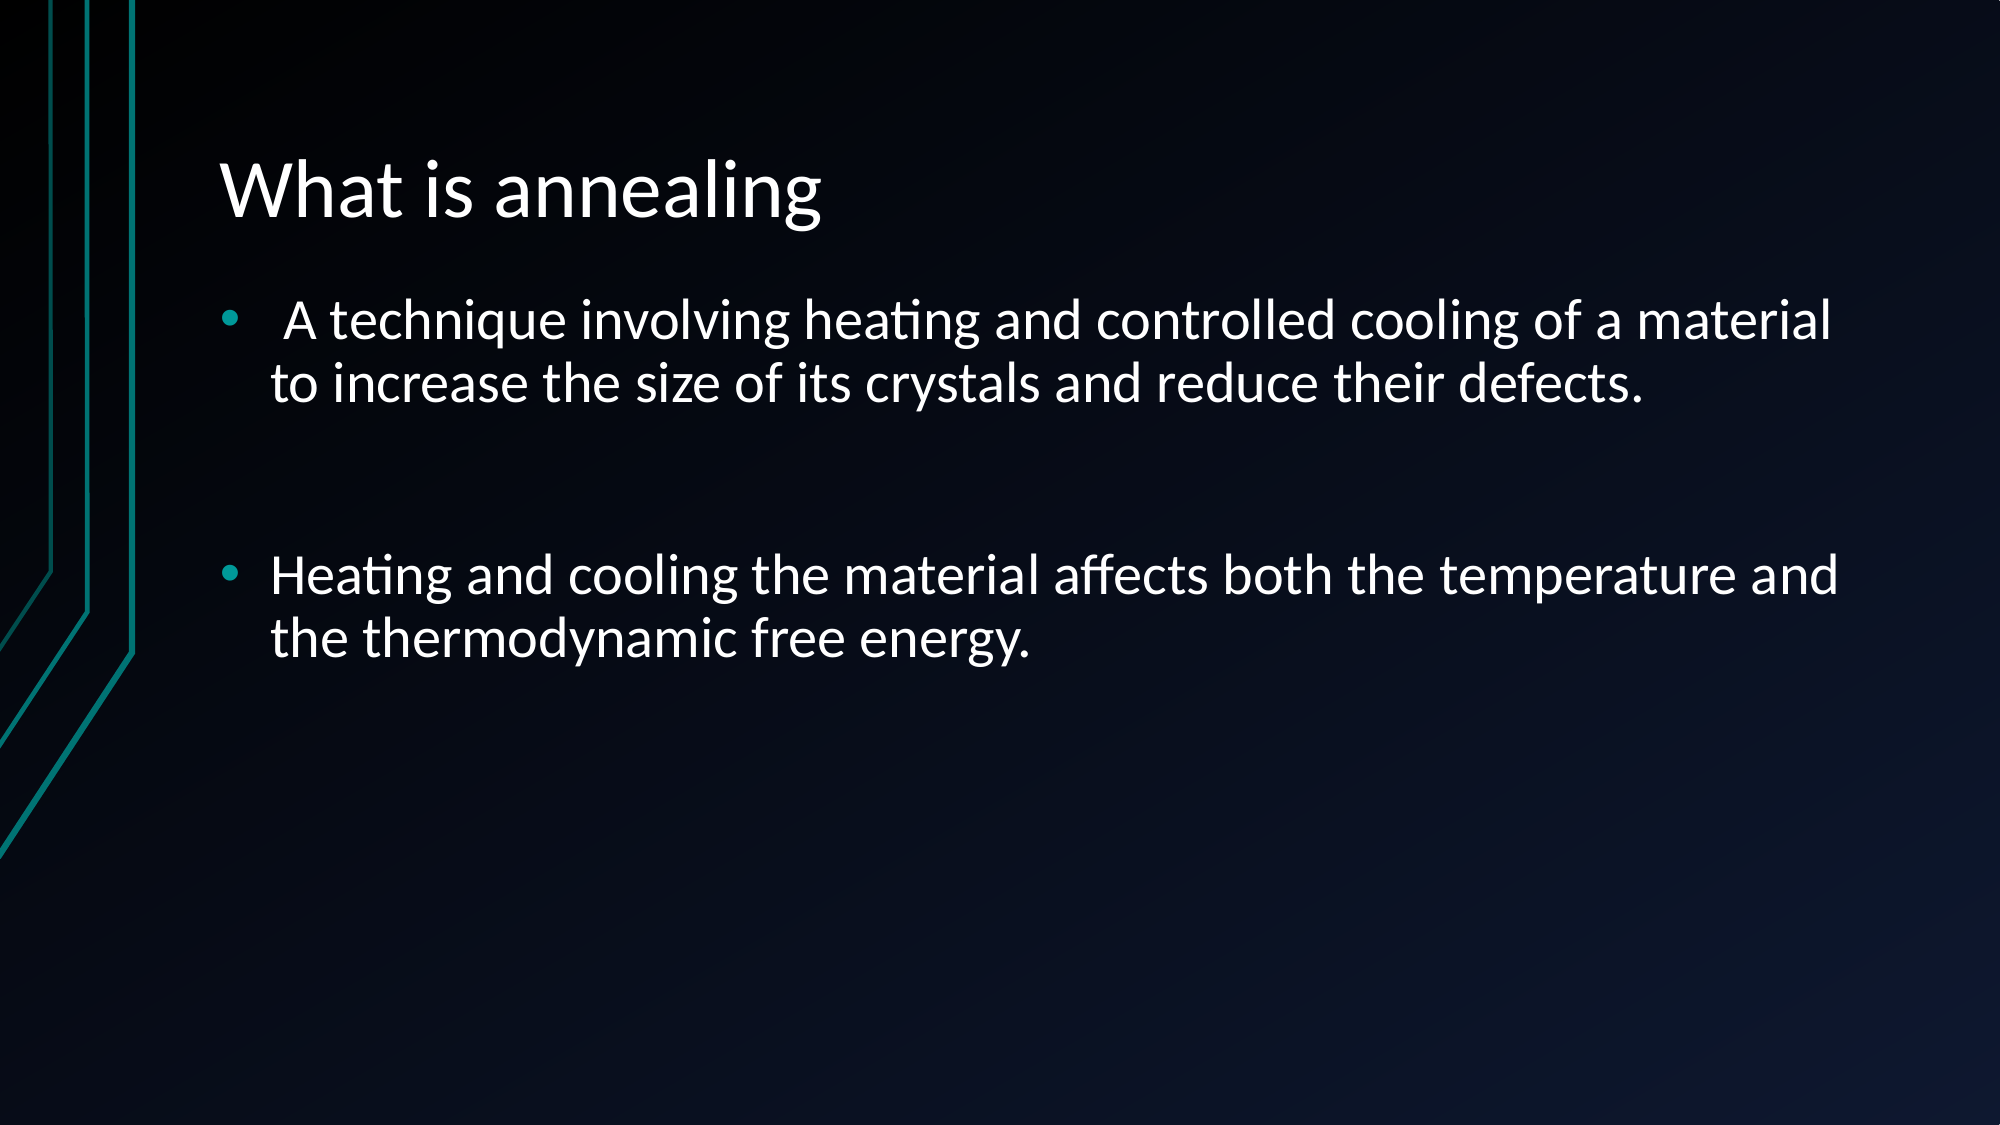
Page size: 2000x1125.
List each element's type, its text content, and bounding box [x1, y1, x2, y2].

title What is annealing [199, 45, 1900, 246]
list A technique involving heating and controlled cooling of a material to increase the size of its crystals and reduce their defects. Heating and cooling the material affects both the temperature and the thermodynamic free energy. [199, 279, 1900, 1012]
